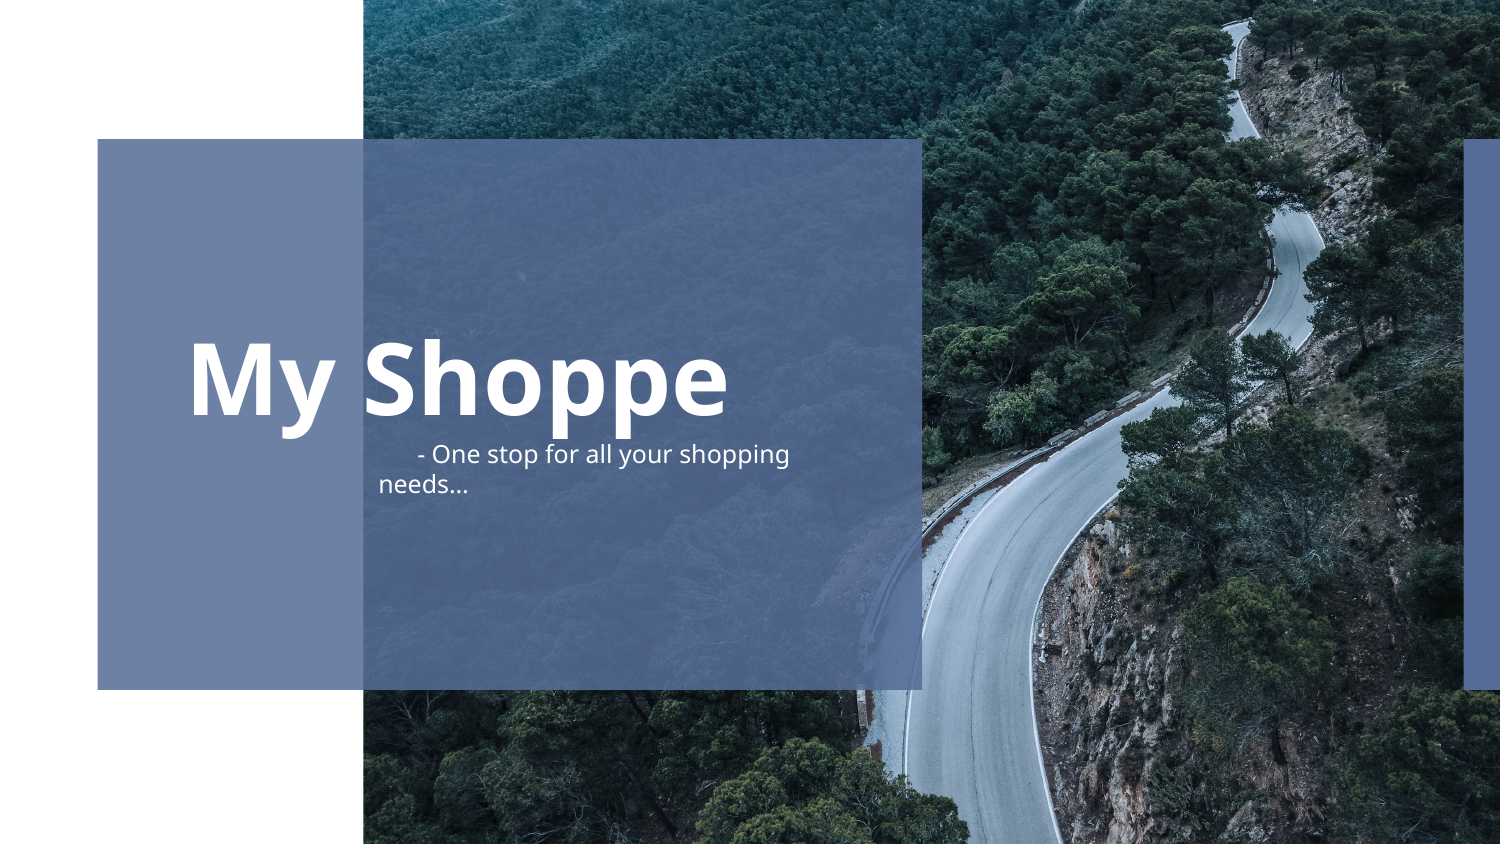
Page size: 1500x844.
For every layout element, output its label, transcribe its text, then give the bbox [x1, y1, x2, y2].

title My Shoppe [170, 275, 357, 451]
text_box [97, 139, 357, 690]
picture [362, 0, 1500, 844]
